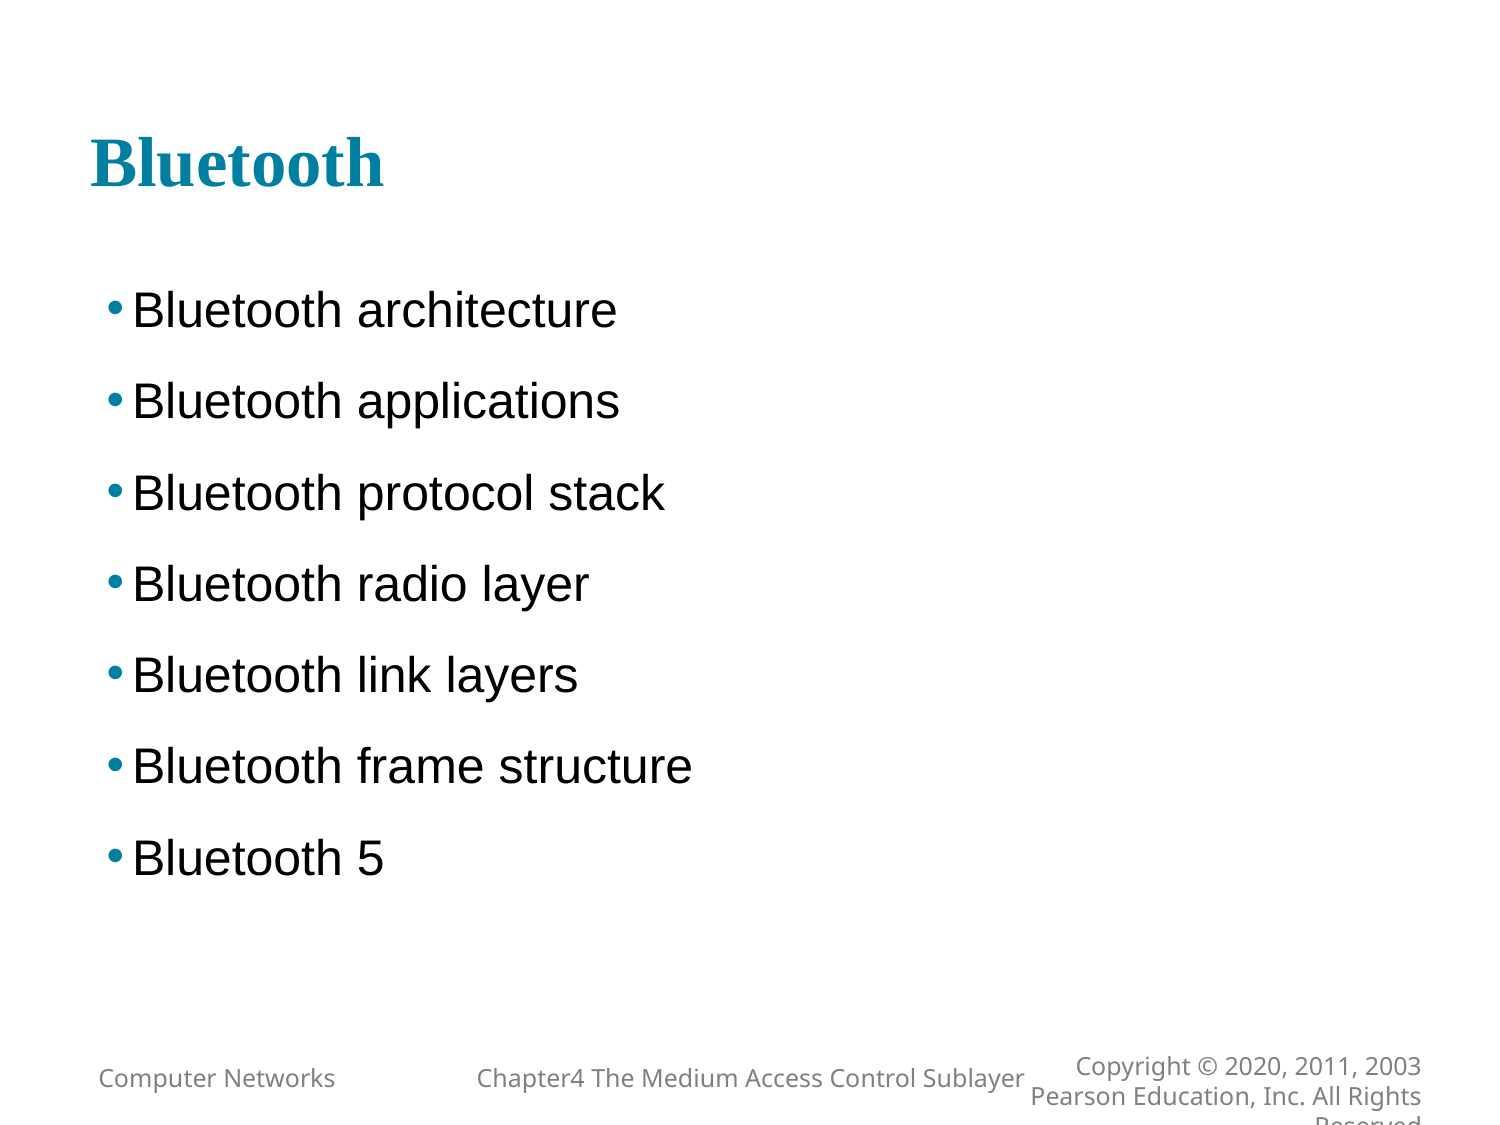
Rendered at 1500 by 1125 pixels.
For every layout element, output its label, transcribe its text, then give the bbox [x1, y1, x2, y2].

list Bluetooth architecture Bluetooth applications Bluetooth protocol stack Bluetooth radio layer Bluetooth link layers Bluetooth frame structure Bluetooth 5 [75, 262, 1425, 1005]
title Bluetooth [75, 35, 1425, 216]
